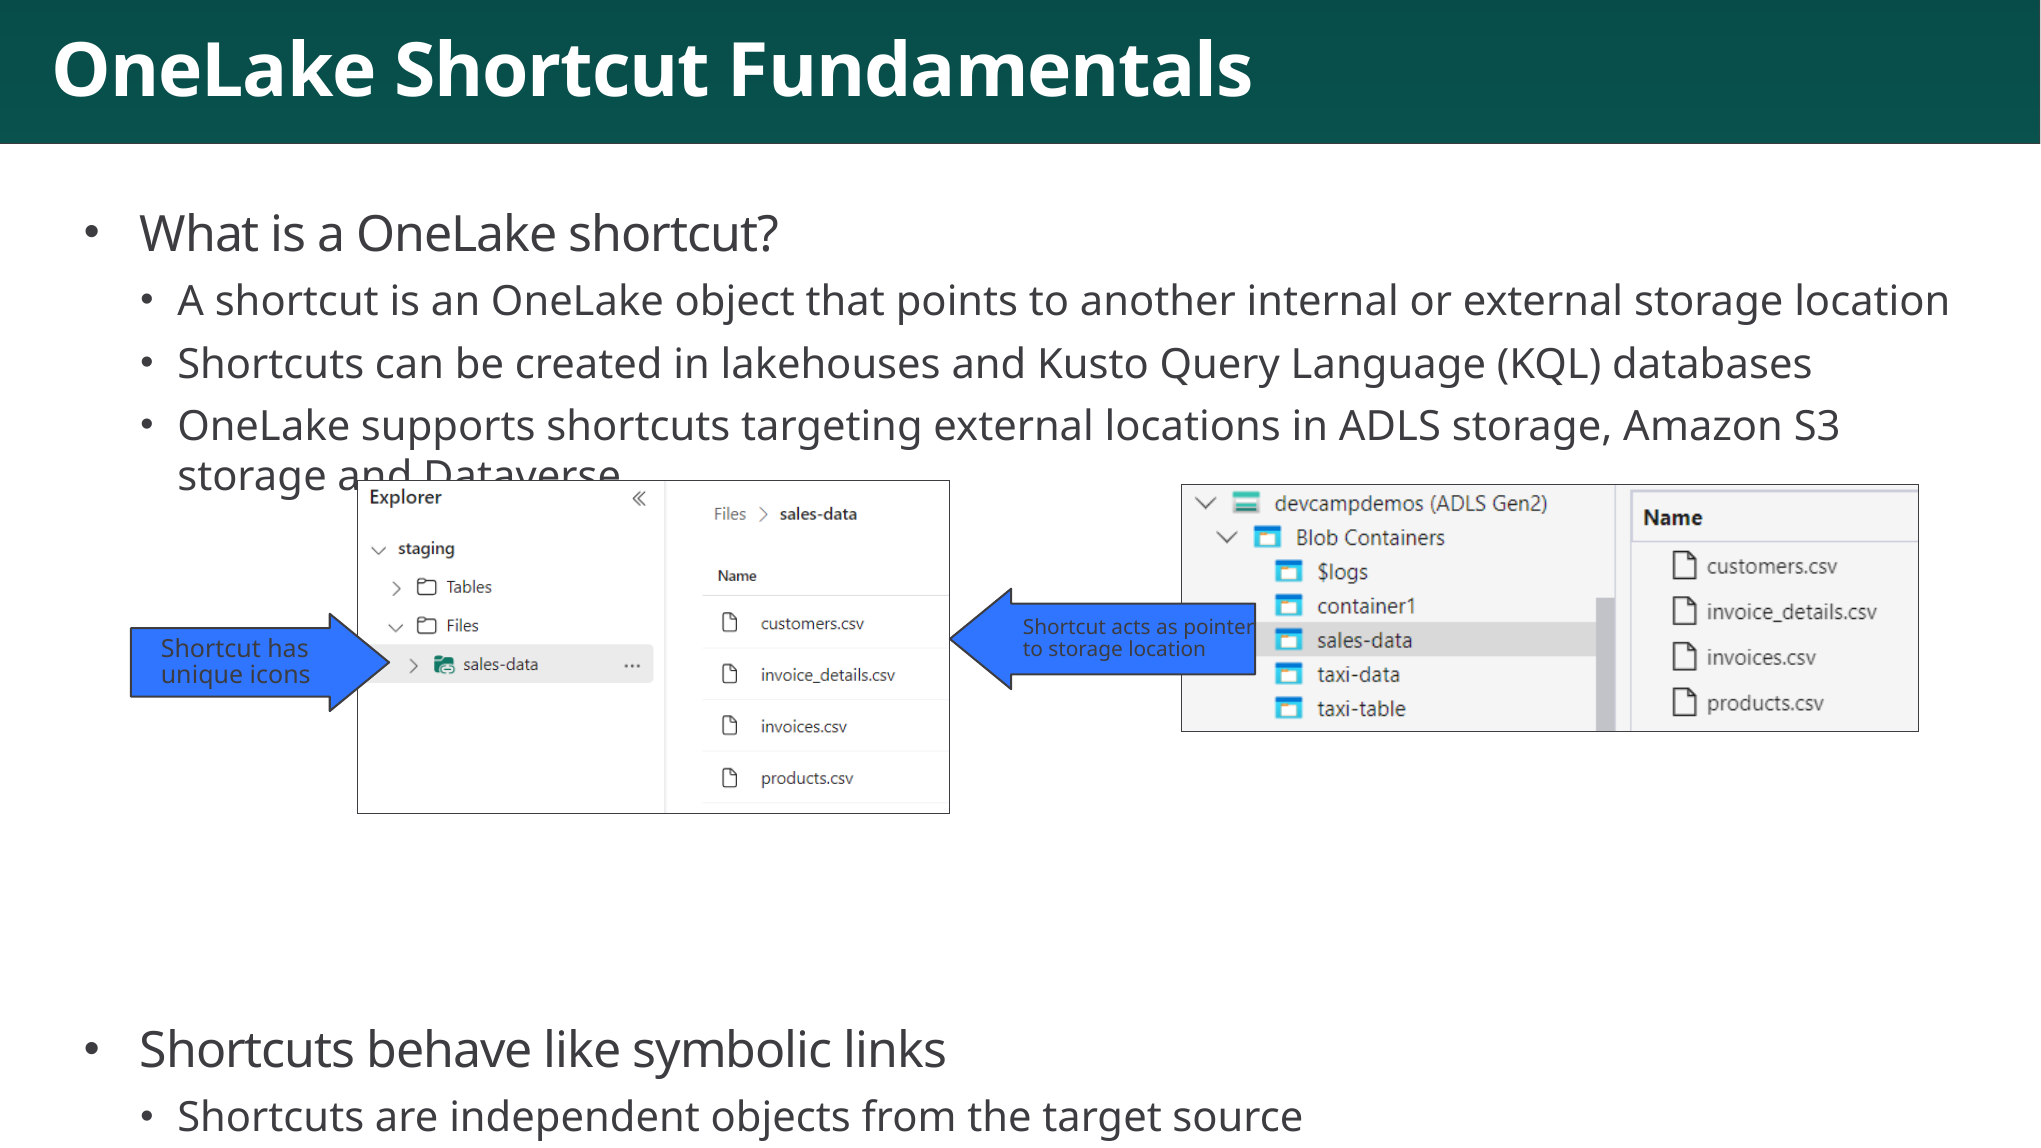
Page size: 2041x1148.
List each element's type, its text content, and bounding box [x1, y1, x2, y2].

list What is a OneLake shortcut? A shortcut is an OneLake object that points to another internal or external storage location Shortcuts can be created in lakehouses and Kusto Query Language (KQL) databases OneLake supports shortcuts targeting external locations in ADLS storage, Amazon S3 storage and Dataverse Shortcuts behave like symbolic links Shortcuts are independent objects from the target source If you delete a shortcut, the target remains unaffected If you move, rename, or delete a target path, the shortcut can break [83, 201, 1988, 1103]
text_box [130, 480, 951, 814]
title OneLake Shortcut Fundamentals [51, 31, 1988, 113]
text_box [949, 484, 1919, 733]
